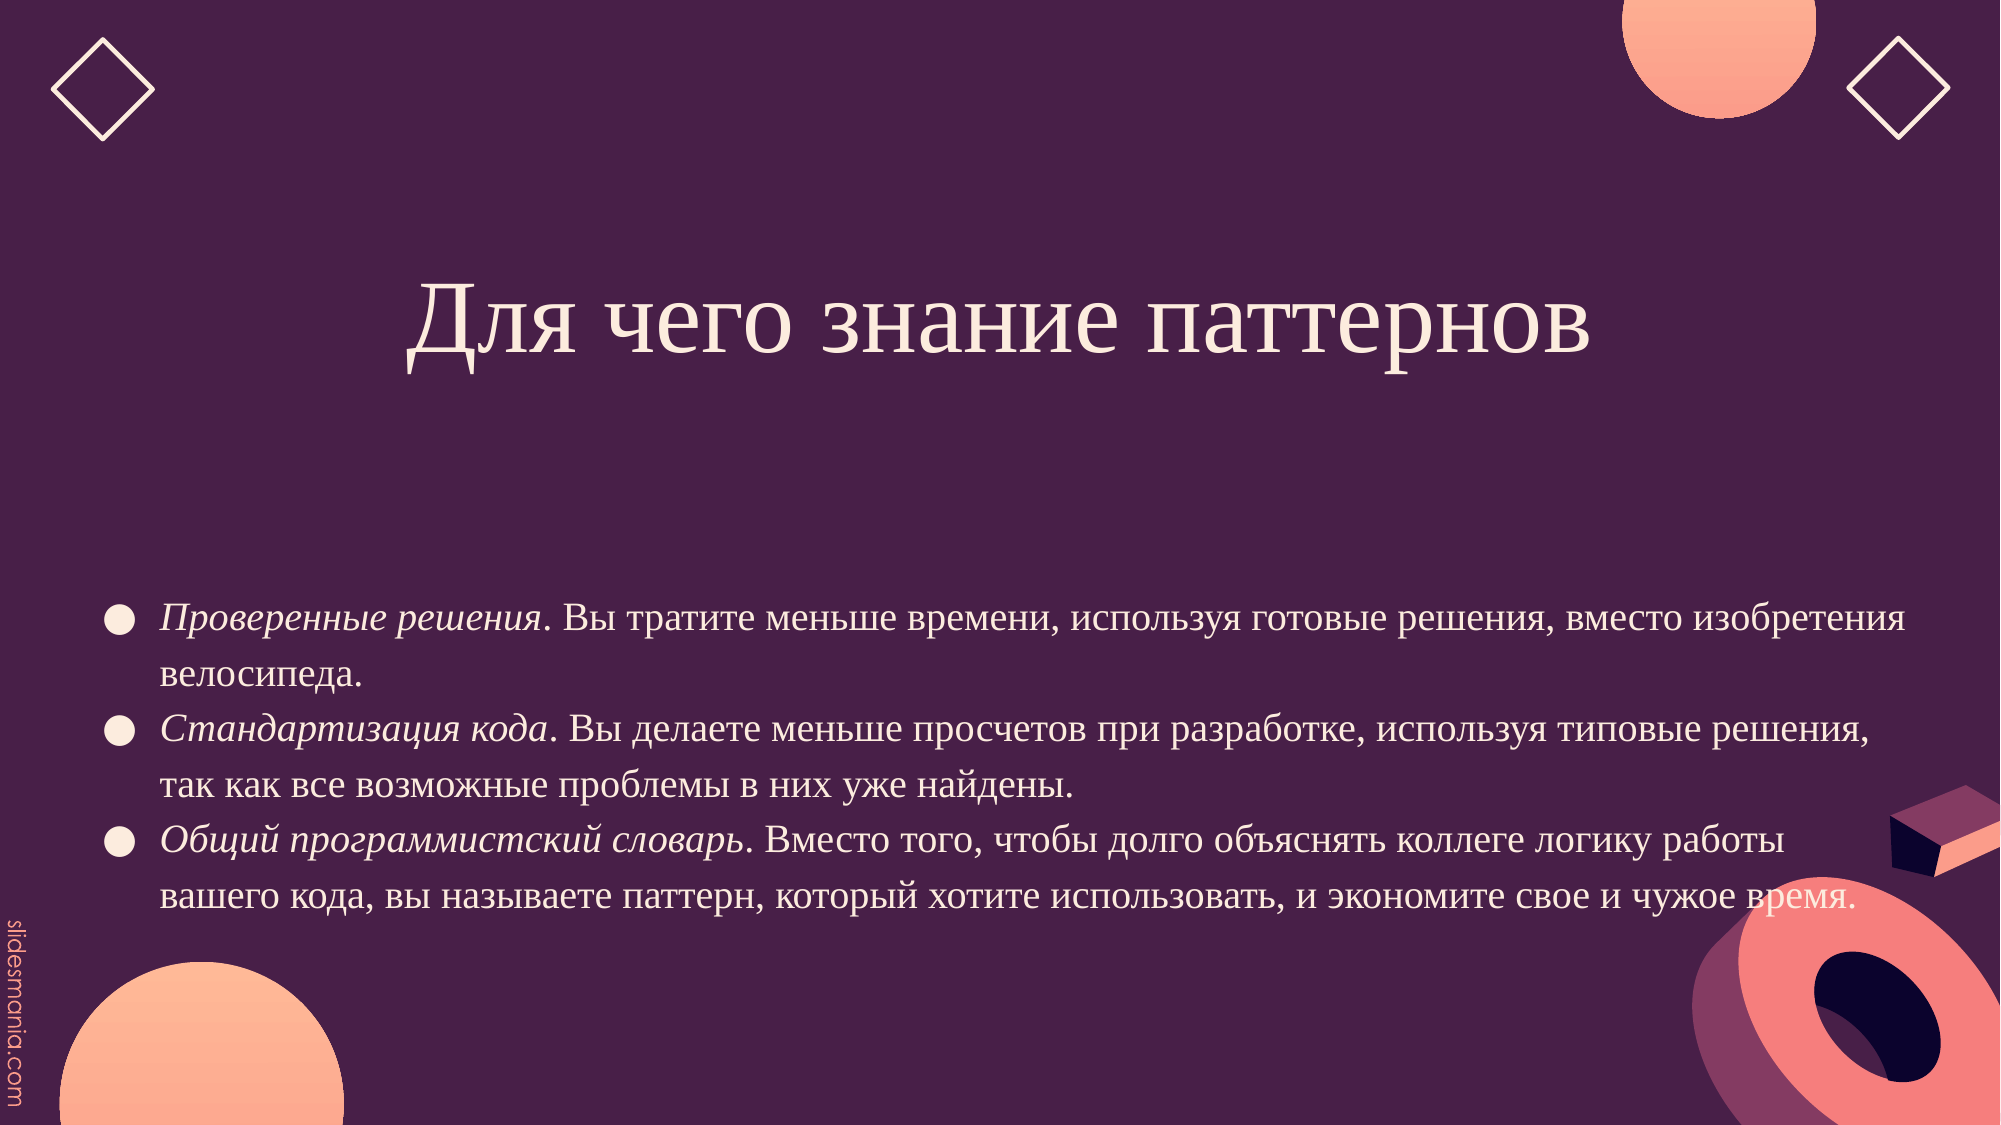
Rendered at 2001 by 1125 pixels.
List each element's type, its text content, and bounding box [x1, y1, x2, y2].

title Для чего знание паттернов [149, 0, 1851, 394]
list Проверенные решения. Вы тратите меньше времени, используя готовые решения, вместо изобретения велосипеда. Стандартизация кода. Вы делаете меньше просчетов при разработке, используя типовые решения, так как все возможные проблемы в них уже найдены. Общий программистский словарь. Вместо того, чтобы долго объяснять коллеге логику работы вашего кода, вы называете паттерн, который хотите использовать, и экономите свое и чужое время. [68, 563, 1932, 977]
